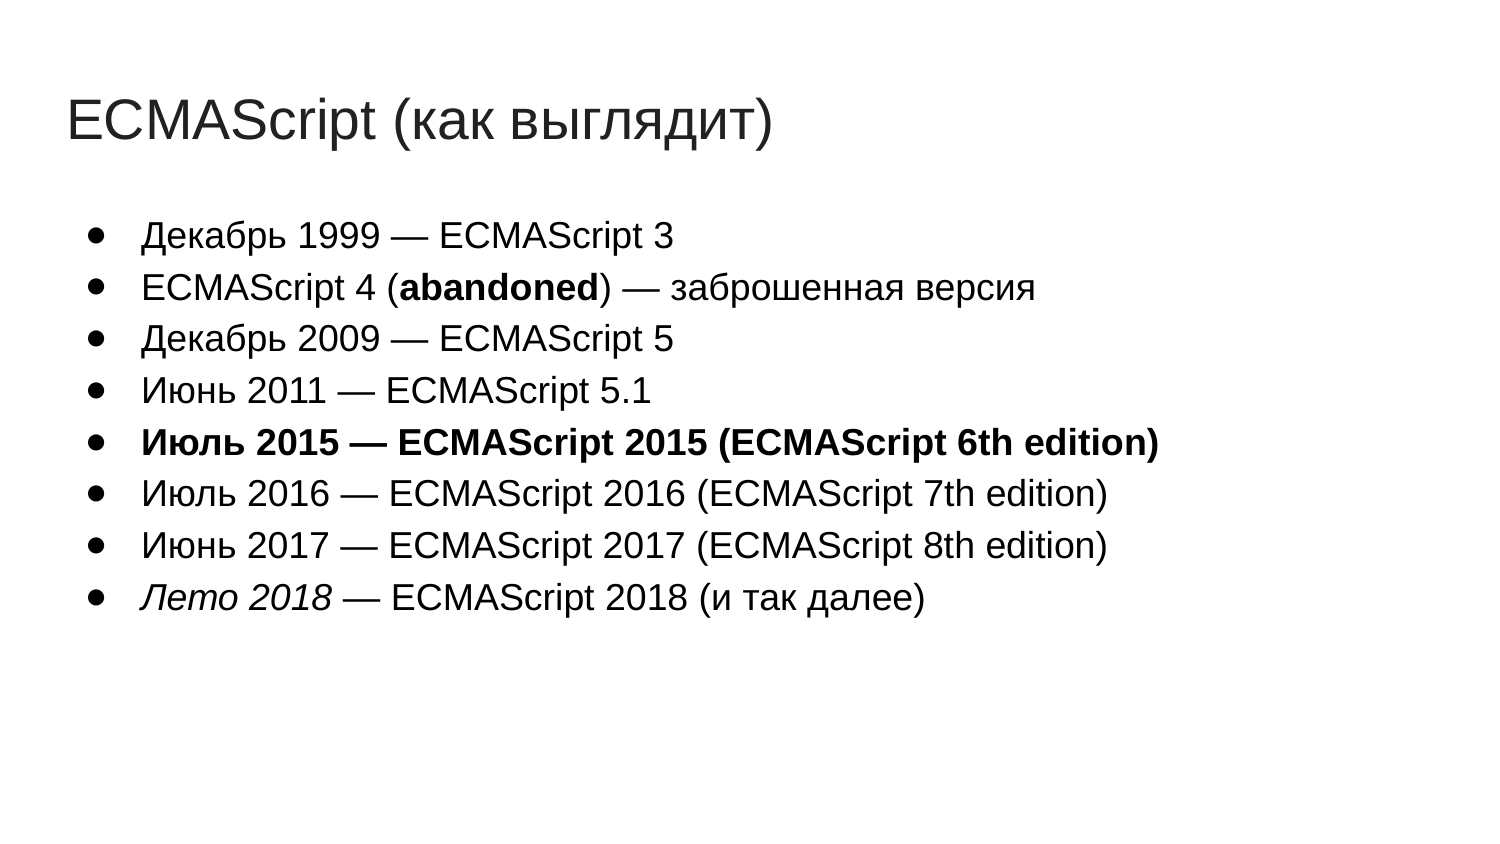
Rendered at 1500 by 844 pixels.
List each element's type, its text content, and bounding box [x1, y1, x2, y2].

list Декабрь 1999 — ECMAScript 3 ECMAScript 4 (abandoned) — заброшенная версия Декабрь 2009 — ECMAScript 5 Июнь 2011 — ECMAScript 5.1 Июль 2015 — ECMAScript 2015 (ECMAScript 6th edition) Июль 2016 — ECMAScript 2016 (ECMAScript 7th edition) Июнь 2017 — ECMAScript 2017 (ECMAScript 8th edition) Лето 2018 — ECMAScript 2018 (и так далее) [51, 189, 1449, 750]
title ECMAScript (как выглядит) [51, 72, 1449, 167]
